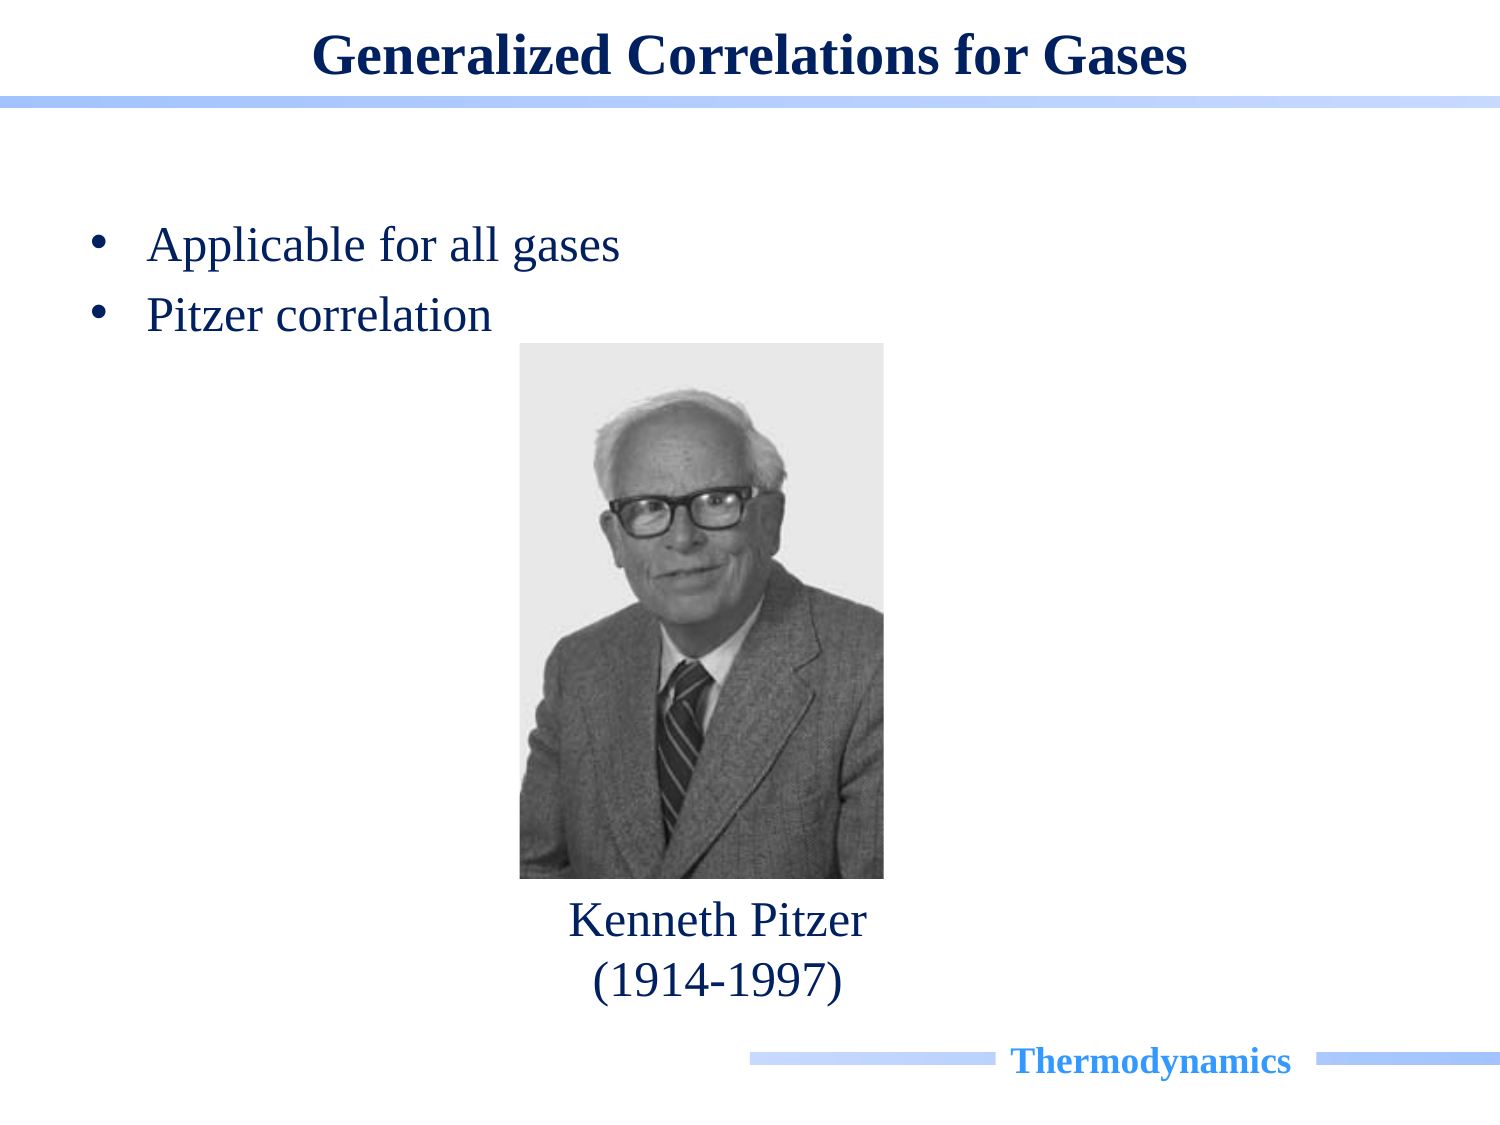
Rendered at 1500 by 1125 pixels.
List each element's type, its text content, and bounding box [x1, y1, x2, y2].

picture [519, 343, 884, 880]
title Generalized Correlations for Gases [228, 25, 1272, 77]
text_box Kenneth Pitzer (1914-1997) [553, 888, 883, 1014]
